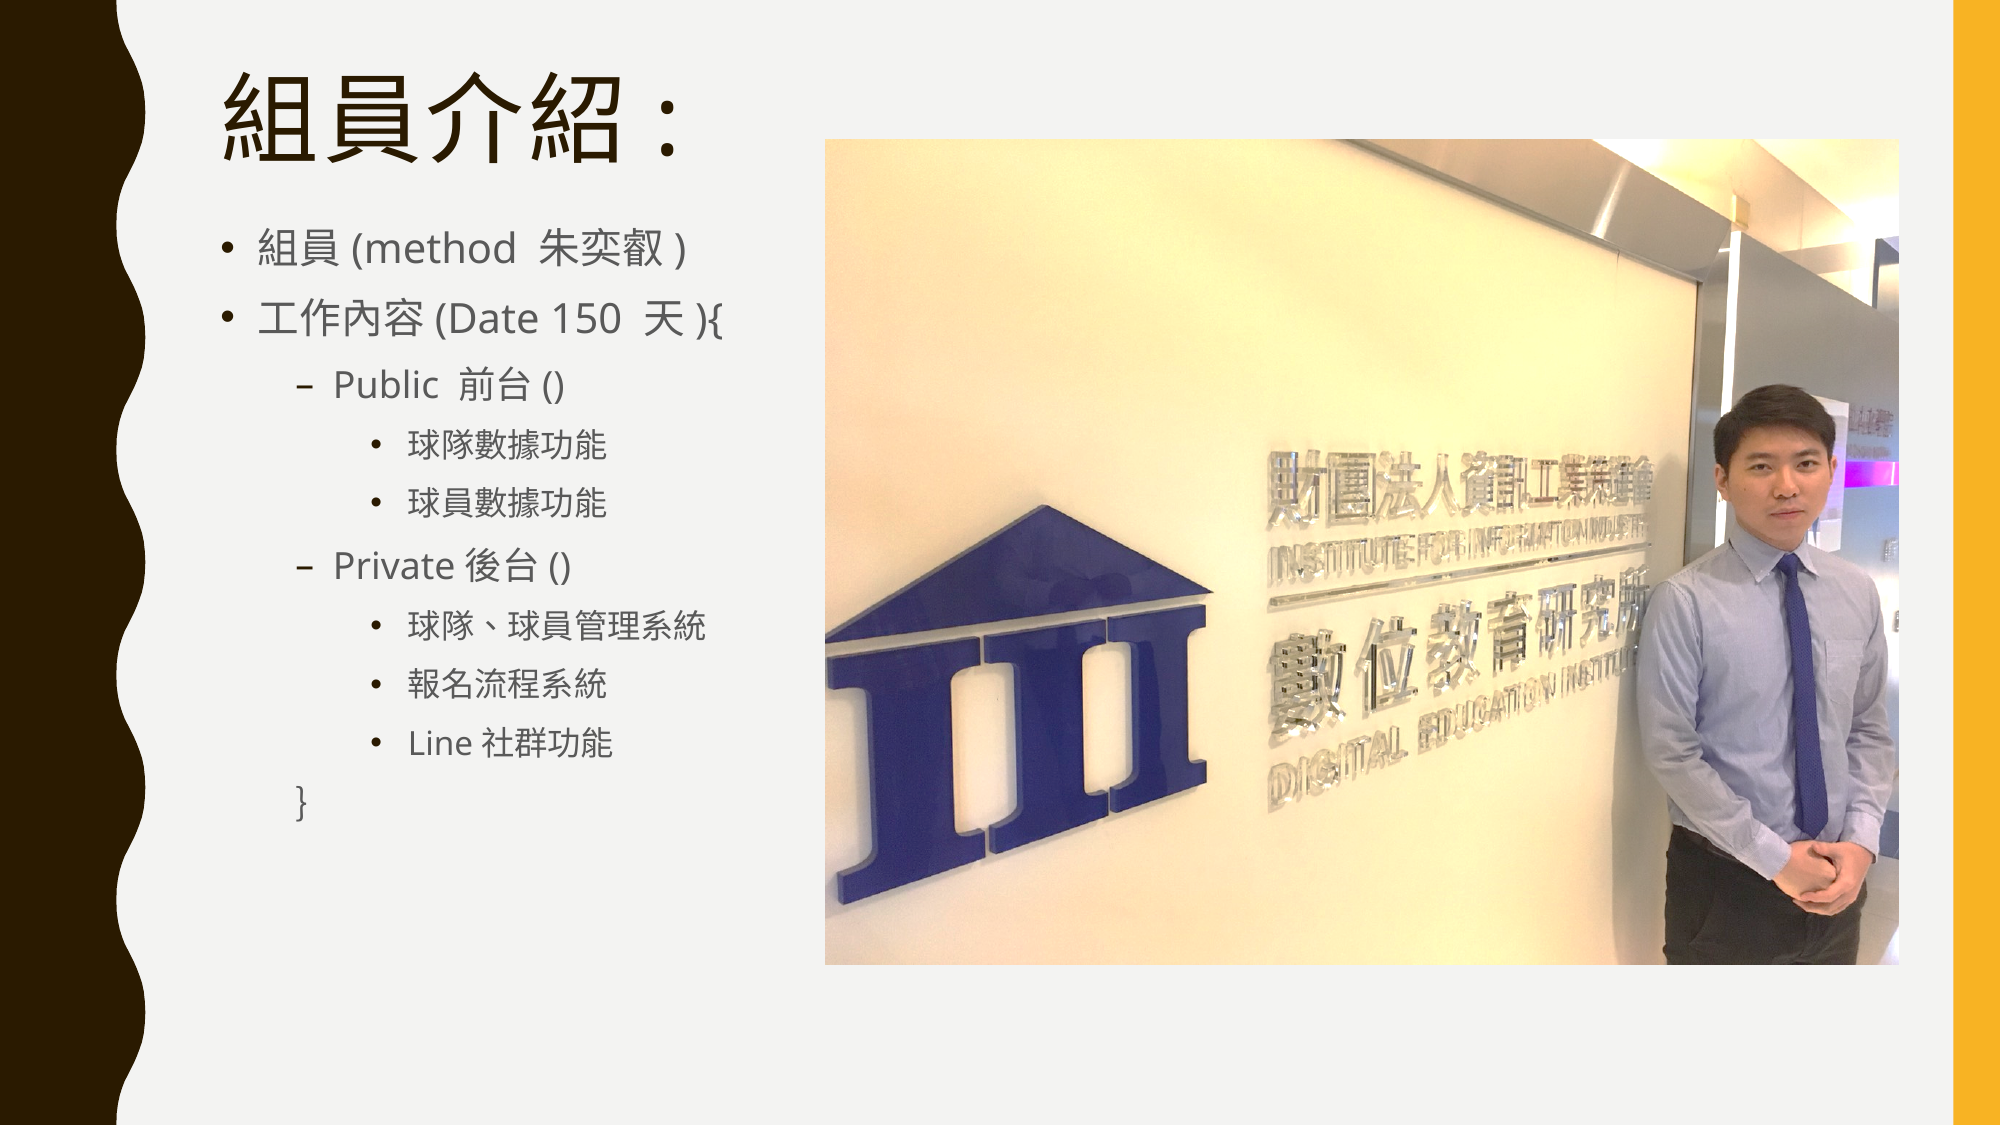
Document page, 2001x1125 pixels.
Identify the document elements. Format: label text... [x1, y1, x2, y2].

list 組員(method 朱奕叡) 工作內容(Date 150 天){ Public 前台() 球隊數據功能 球員數據功能 Private後台() 球隊、球員管理系統 報名流程系統 Line社群功能 ｝ [205, 209, 825, 965]
title 組員介紹: [205, 62, 1875, 186]
picture [825, 139, 1899, 965]
